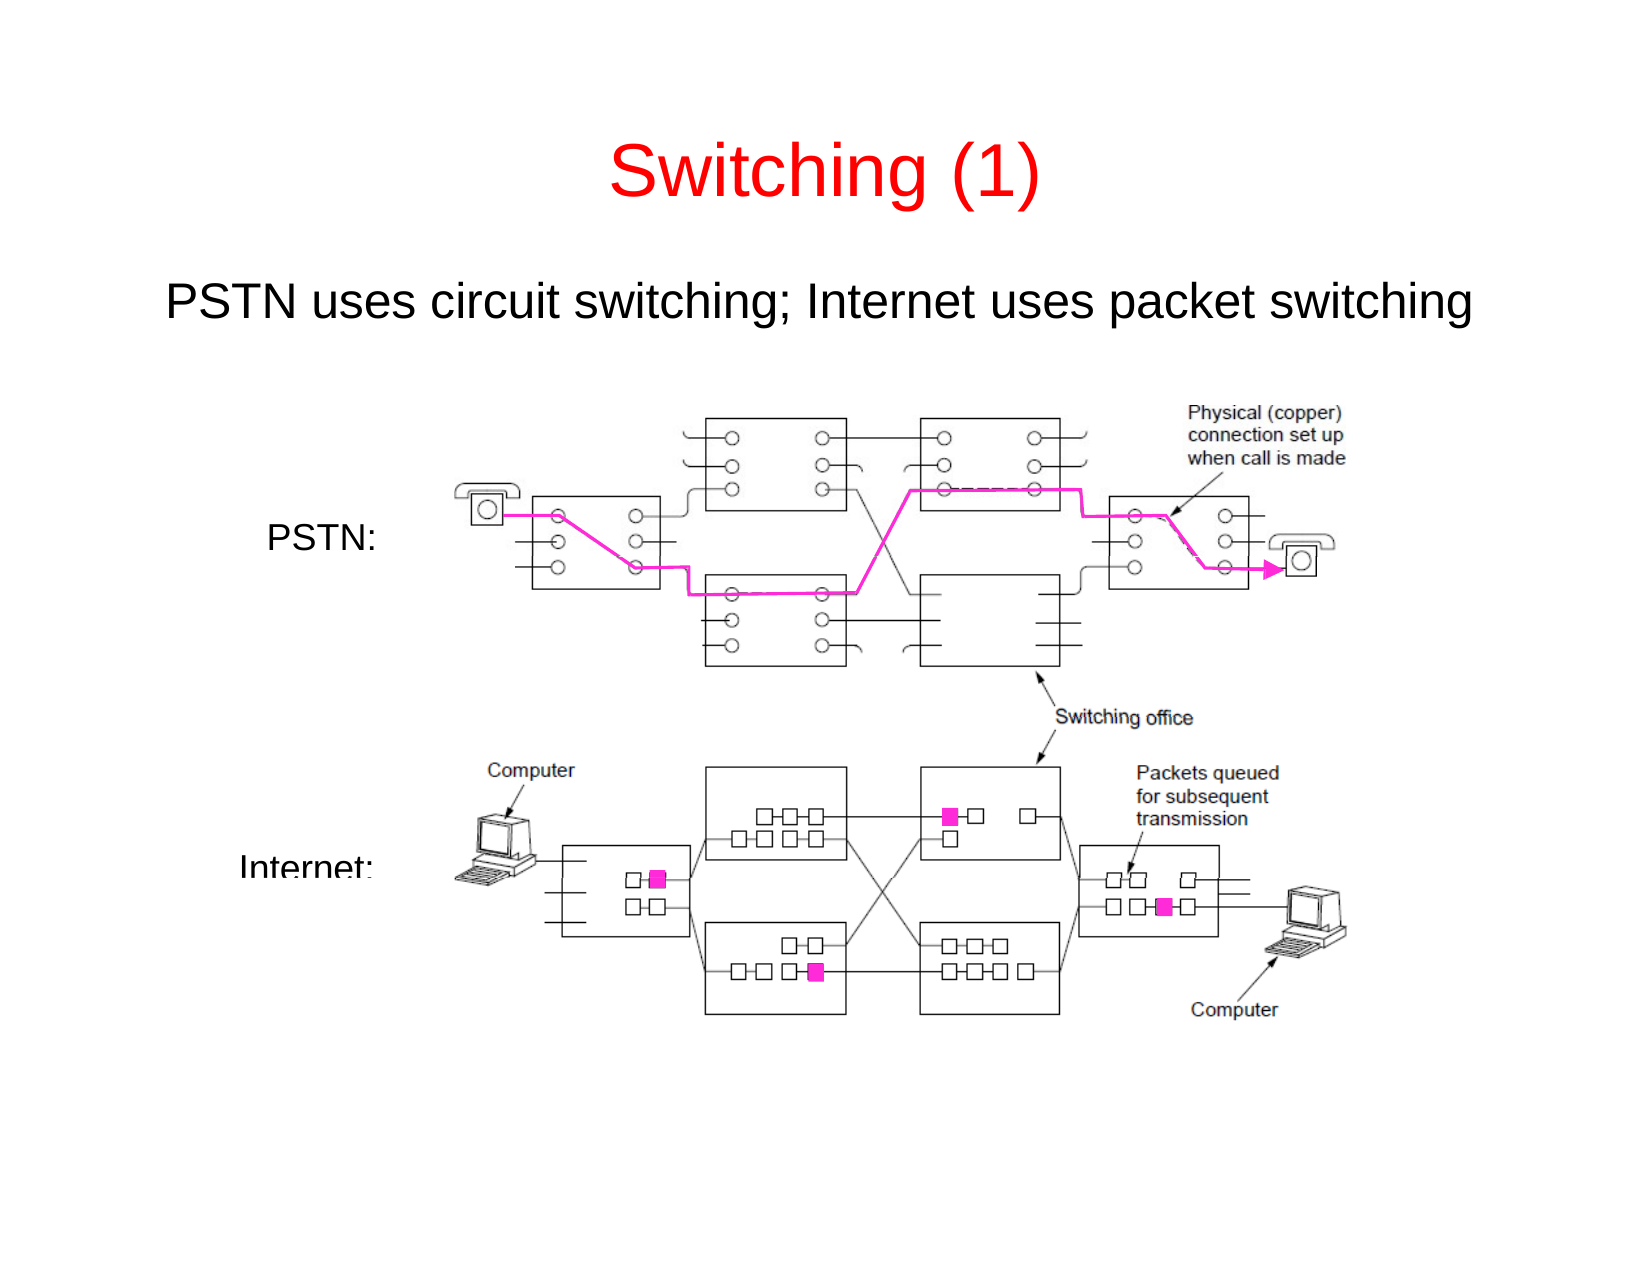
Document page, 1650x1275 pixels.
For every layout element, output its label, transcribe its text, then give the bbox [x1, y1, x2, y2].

text_box PSTN: [264, 510, 380, 558]
title Switching (1) [606, 329, 1044, 335]
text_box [74, 877, 1576, 1039]
title Switching (1) [606, 119, 1044, 266]
text_box Internet: [236, 841, 379, 876]
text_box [453, 404, 1346, 876]
text_box PSTN uses circuit switching; Internet uses packet switching [162, 266, 1482, 329]
